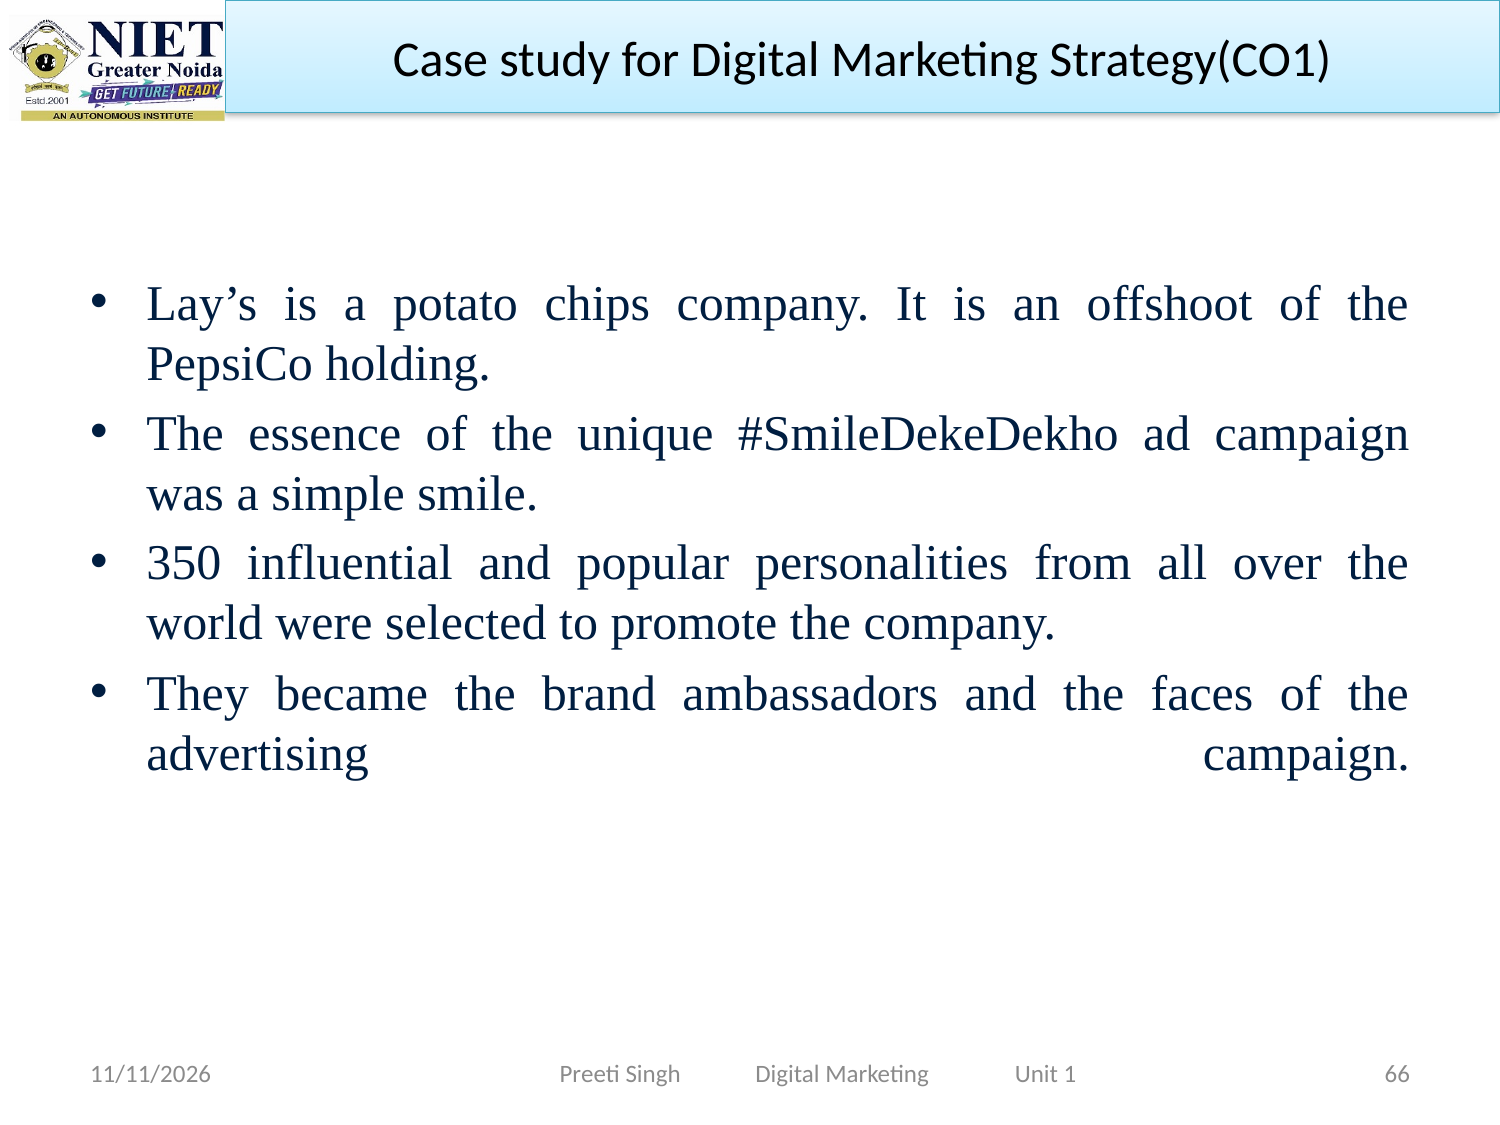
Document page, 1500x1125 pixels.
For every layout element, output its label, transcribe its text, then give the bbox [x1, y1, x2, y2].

list Lay’s is a potato chips company. It is an offshoot of the PepsiCo holding. The essence of the unique #SmileDekeDekho ad campaign was a simple smile. 350 influential and popular personalities from all over the world were selected to promote the company. They became the brand ambassadors and the faces of the advertising campaign. [75, 262, 1425, 1005]
text_box Case study for Digital Marketing Strategy(CO1) [226, 0, 1500, 113]
picture [9, 0, 226, 151]
slide_number 66 [1074, 1042, 1425, 1103]
footer Preeti Singh Digital Marketing Unit 1 [362, 1042, 1074, 1103]
slide_number 28-May-24 [75, 1042, 362, 1103]
